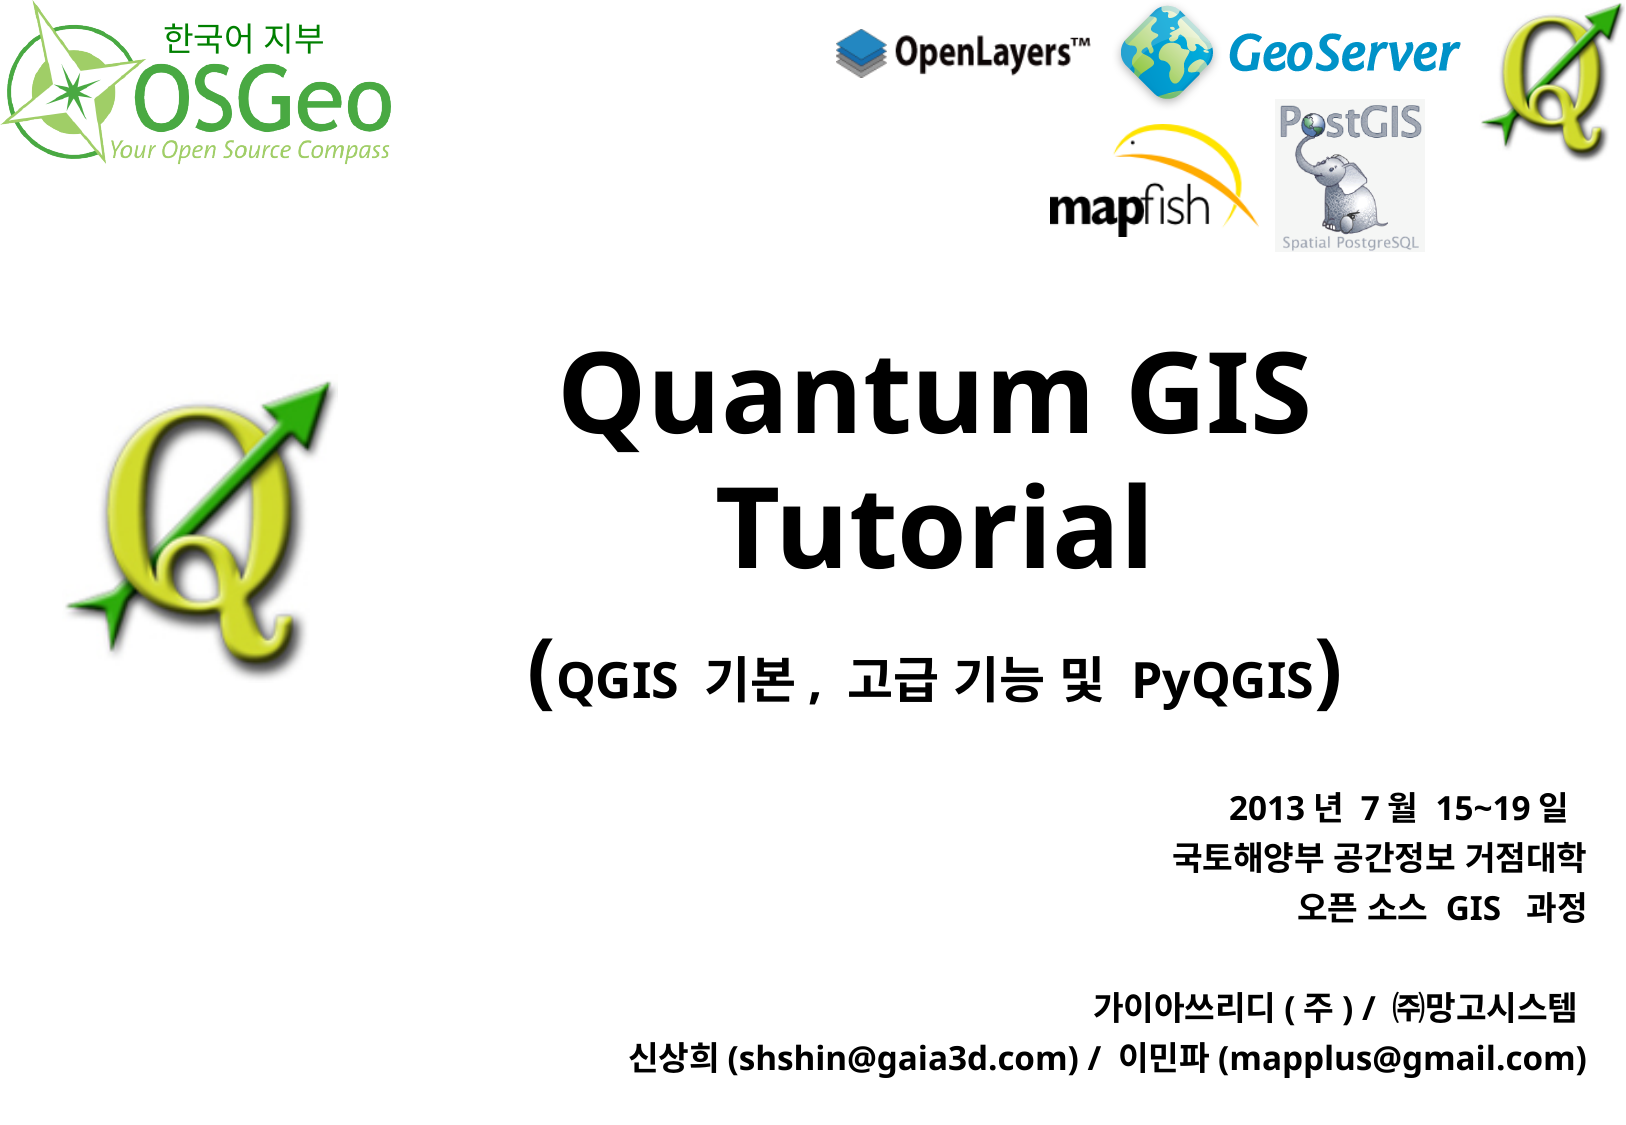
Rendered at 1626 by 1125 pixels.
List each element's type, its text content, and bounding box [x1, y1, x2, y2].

text_box Quantum GIS Tutorial (QGIS 기본, 고급 기능 및 PyQGIS) [324, 320, 1538, 716]
picture [836, 28, 1091, 78]
picture [1049, 124, 1259, 237]
picture [62, 374, 338, 684]
picture [1112, 0, 1461, 252]
text_box 2013년 7월 15~19일 국토해양부 공간정보 거점대학 오픈 소스 GIS 과정 가이아쓰리디(주) / ㈜망고시스템 신상희(shshin@gaia3d.com) / 이민파(mapplus@gmail.com) [507, 787, 1588, 1077]
picture [0, 0, 391, 166]
picture [1479, 0, 1625, 163]
